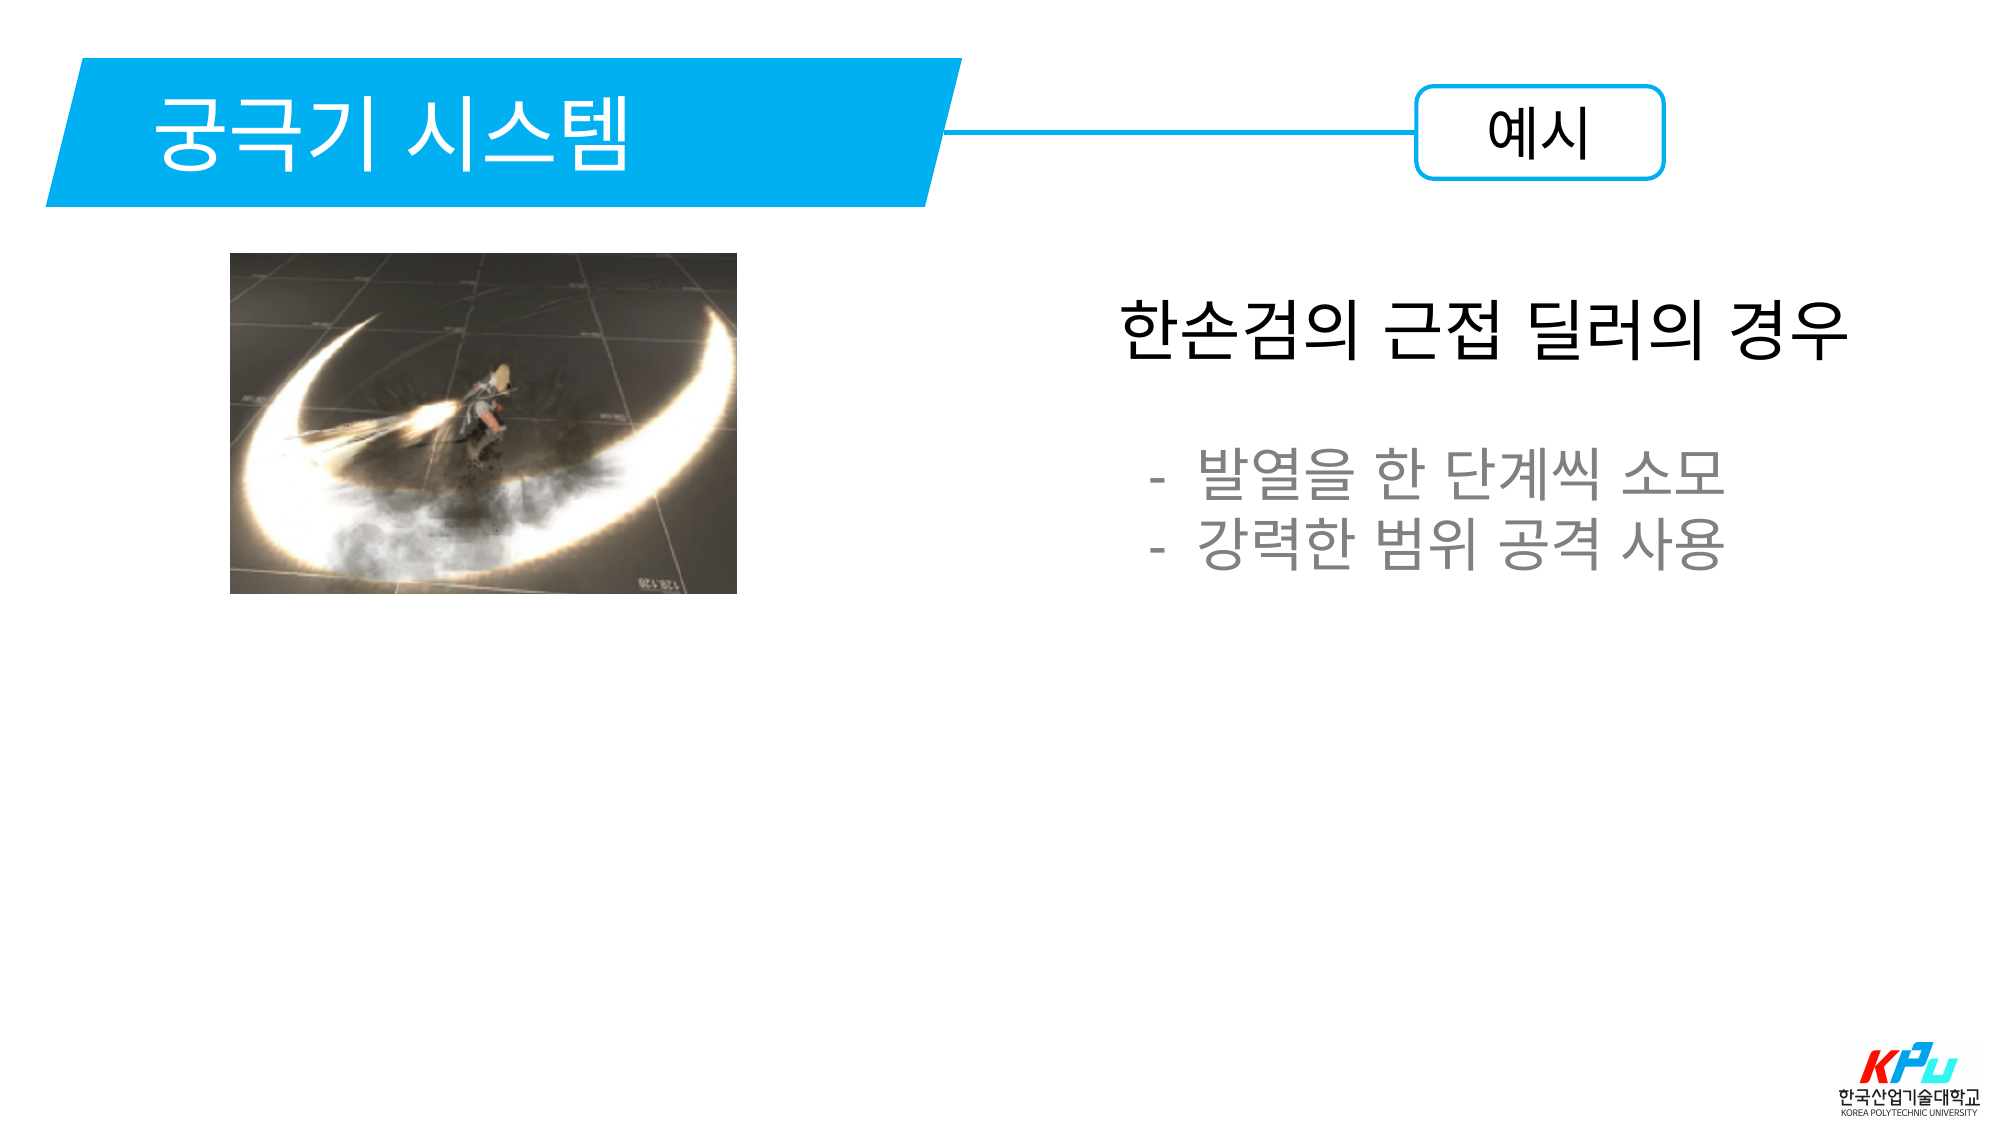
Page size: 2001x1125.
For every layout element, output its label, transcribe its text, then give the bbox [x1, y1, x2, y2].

picture [1910, 1051, 1920, 1058]
text_box 궁극기 시스템 [44, 57, 964, 208]
text_box 예시 [1415, 85, 1665, 180]
picture [230, 253, 737, 594]
text_box 한손검의 근접 딜러의 경우 - 발열을 한 단계씩 소모 - 강력한 범위 공격 사용 [1103, 281, 1867, 586]
picture [1839, 1042, 1980, 1116]
